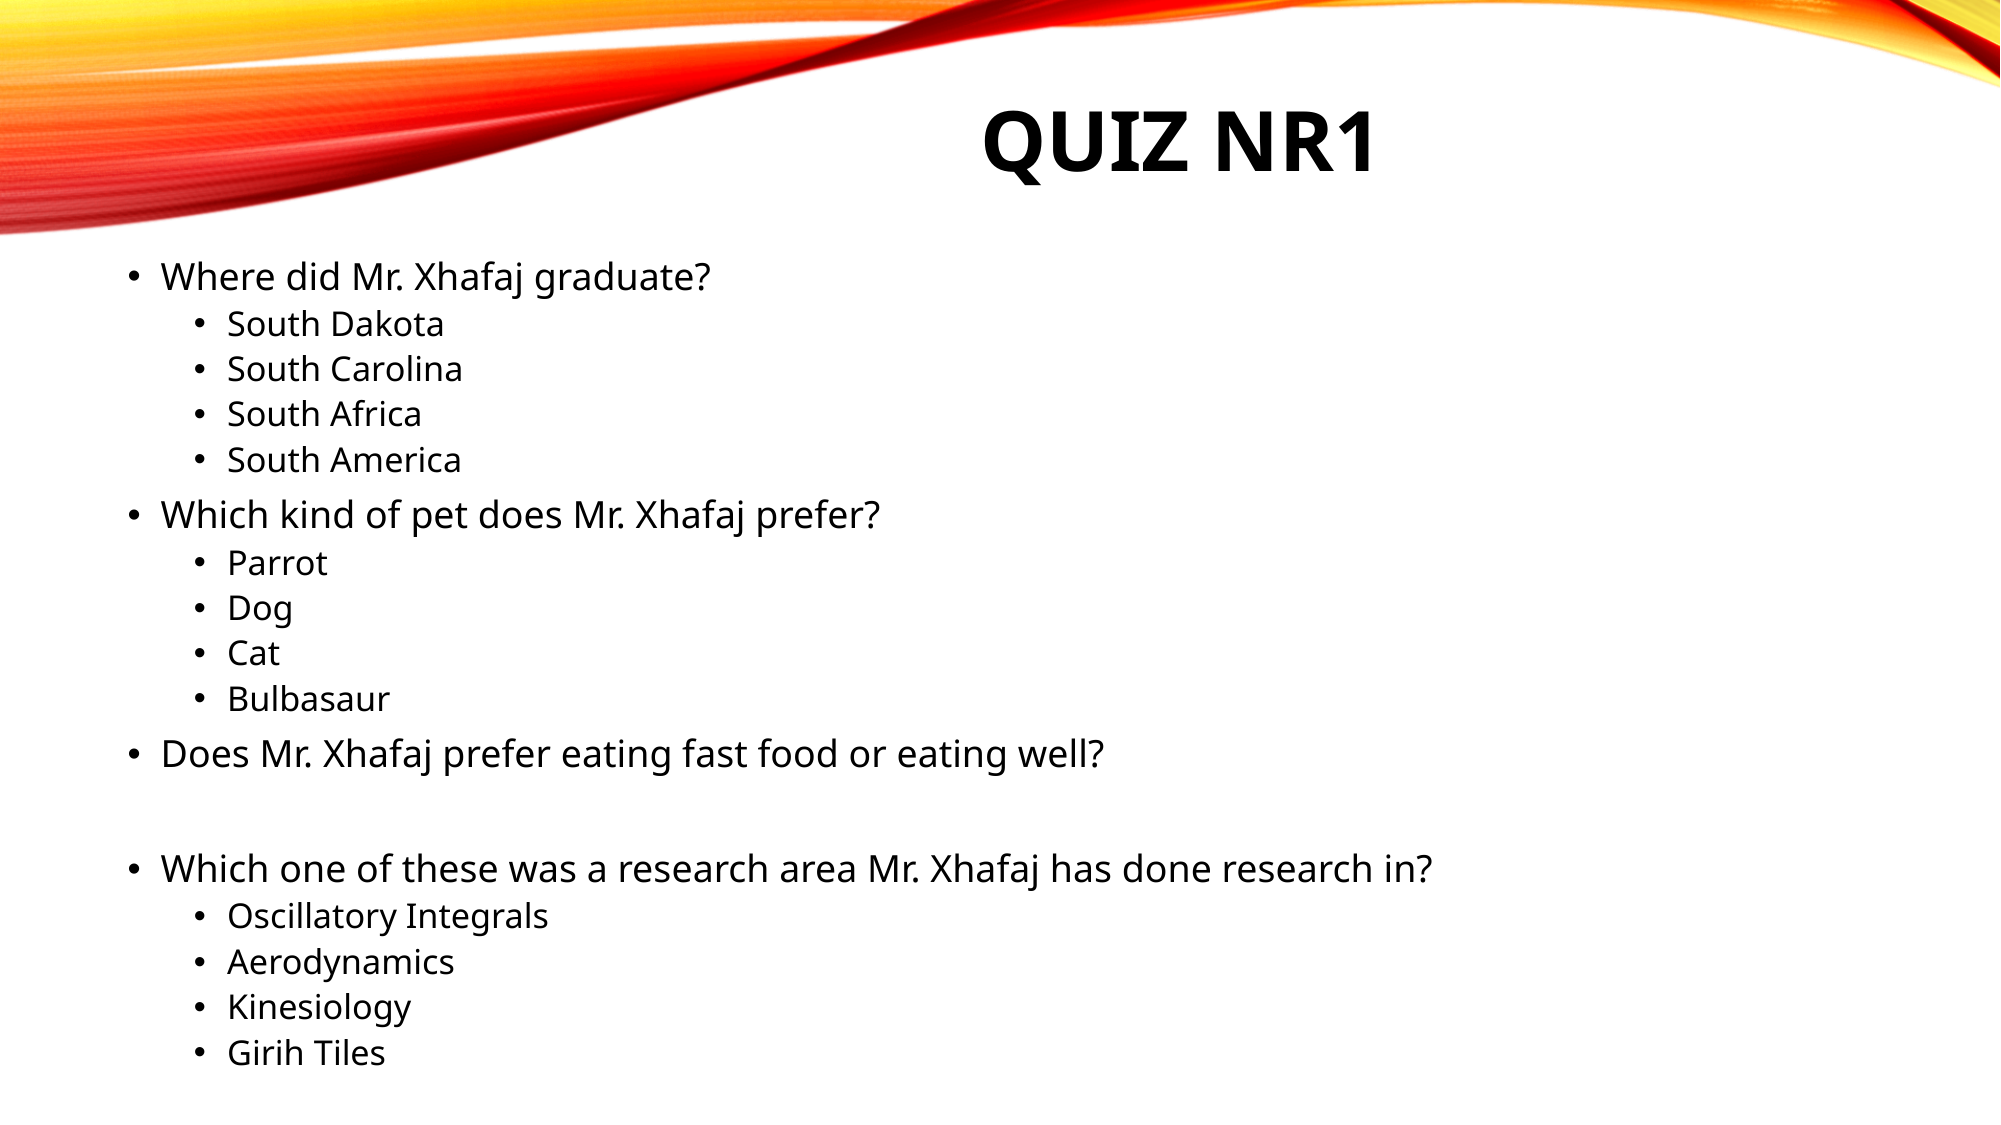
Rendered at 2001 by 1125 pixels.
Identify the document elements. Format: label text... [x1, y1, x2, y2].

list Where did Mr. Xhafaj graduate? South Dakota South Carolina South Africa South America Which kind of pet does Mr. Xhafaj prefer? Parrot Dog Cat Bulbasaur Does Mr. Xhafaj prefer eating fast food or eating well? Which one of these was a research area Mr. Xhafaj has done research in? Oscillatory Integrals Aerodynamics Kinesiology Girih Tiles [112, 250, 1888, 1087]
title Quiz nr1 [474, 38, 1888, 250]
picture [0, 0, 2000, 237]
